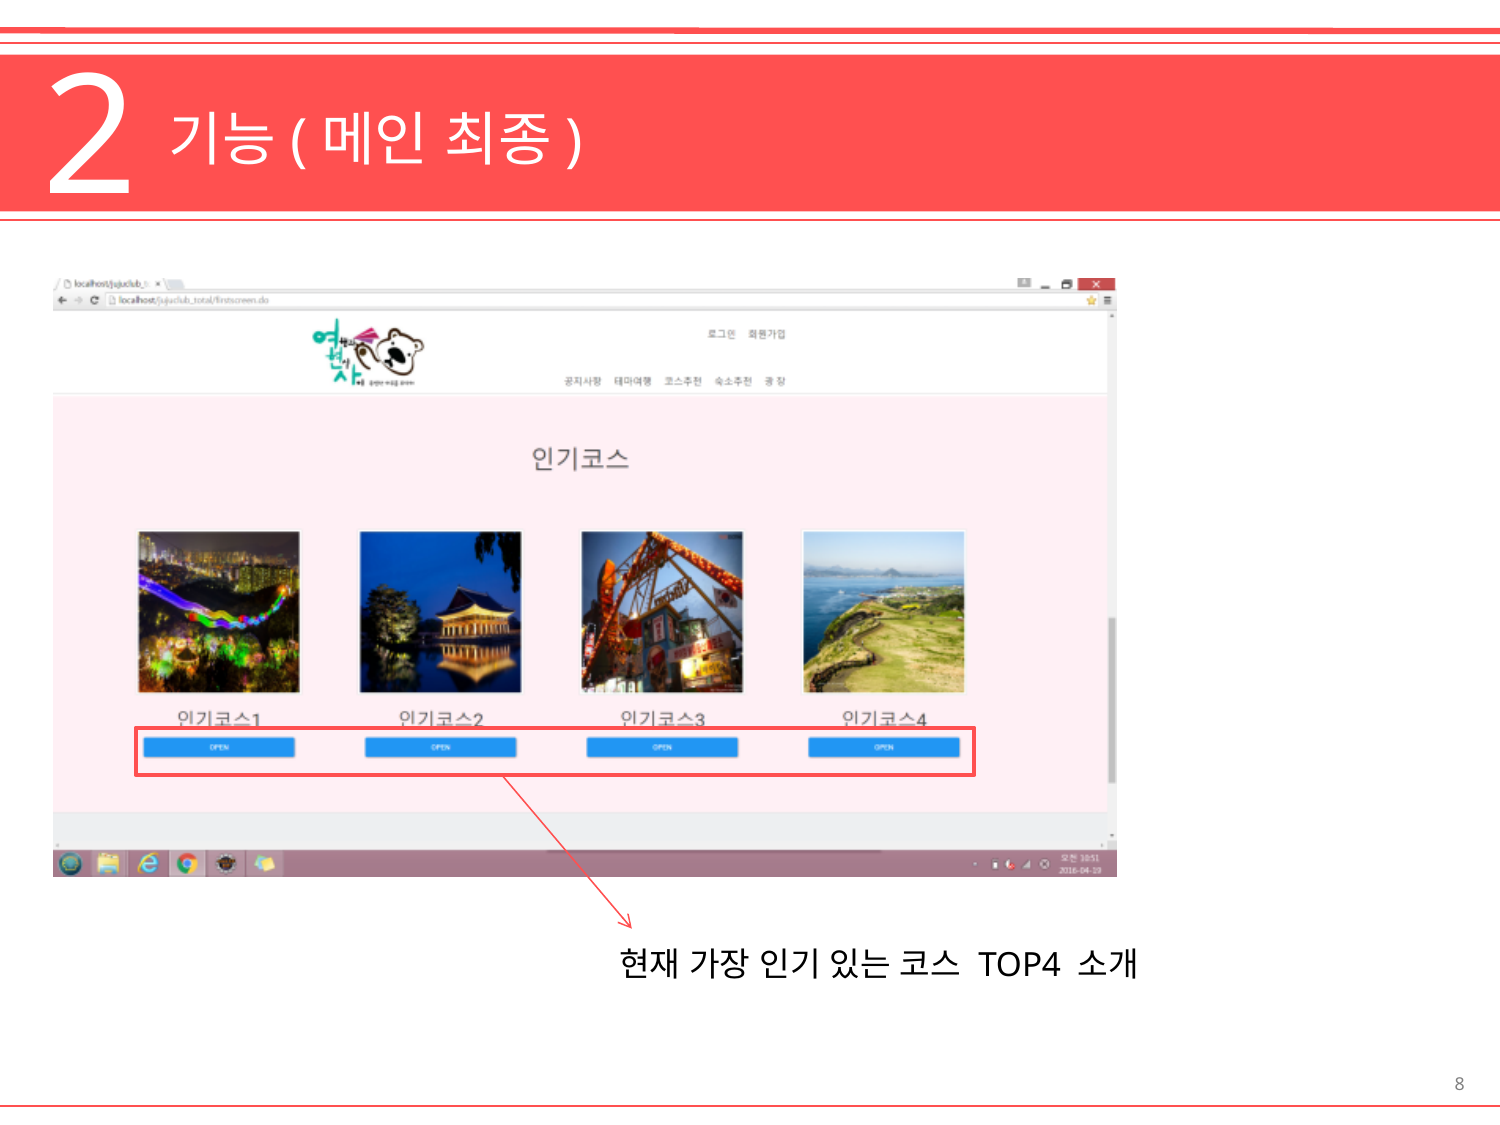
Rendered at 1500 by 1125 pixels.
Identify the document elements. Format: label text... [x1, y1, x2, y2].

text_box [501, 774, 633, 929]
text_box 기능(메인 최종) [123, 94, 798, 180]
text_box 현재 가장 인기 있는 코스 TOP4 소개 [604, 936, 1164, 991]
picture [52, 278, 1117, 878]
text_box 2 [27, 19, 169, 234]
